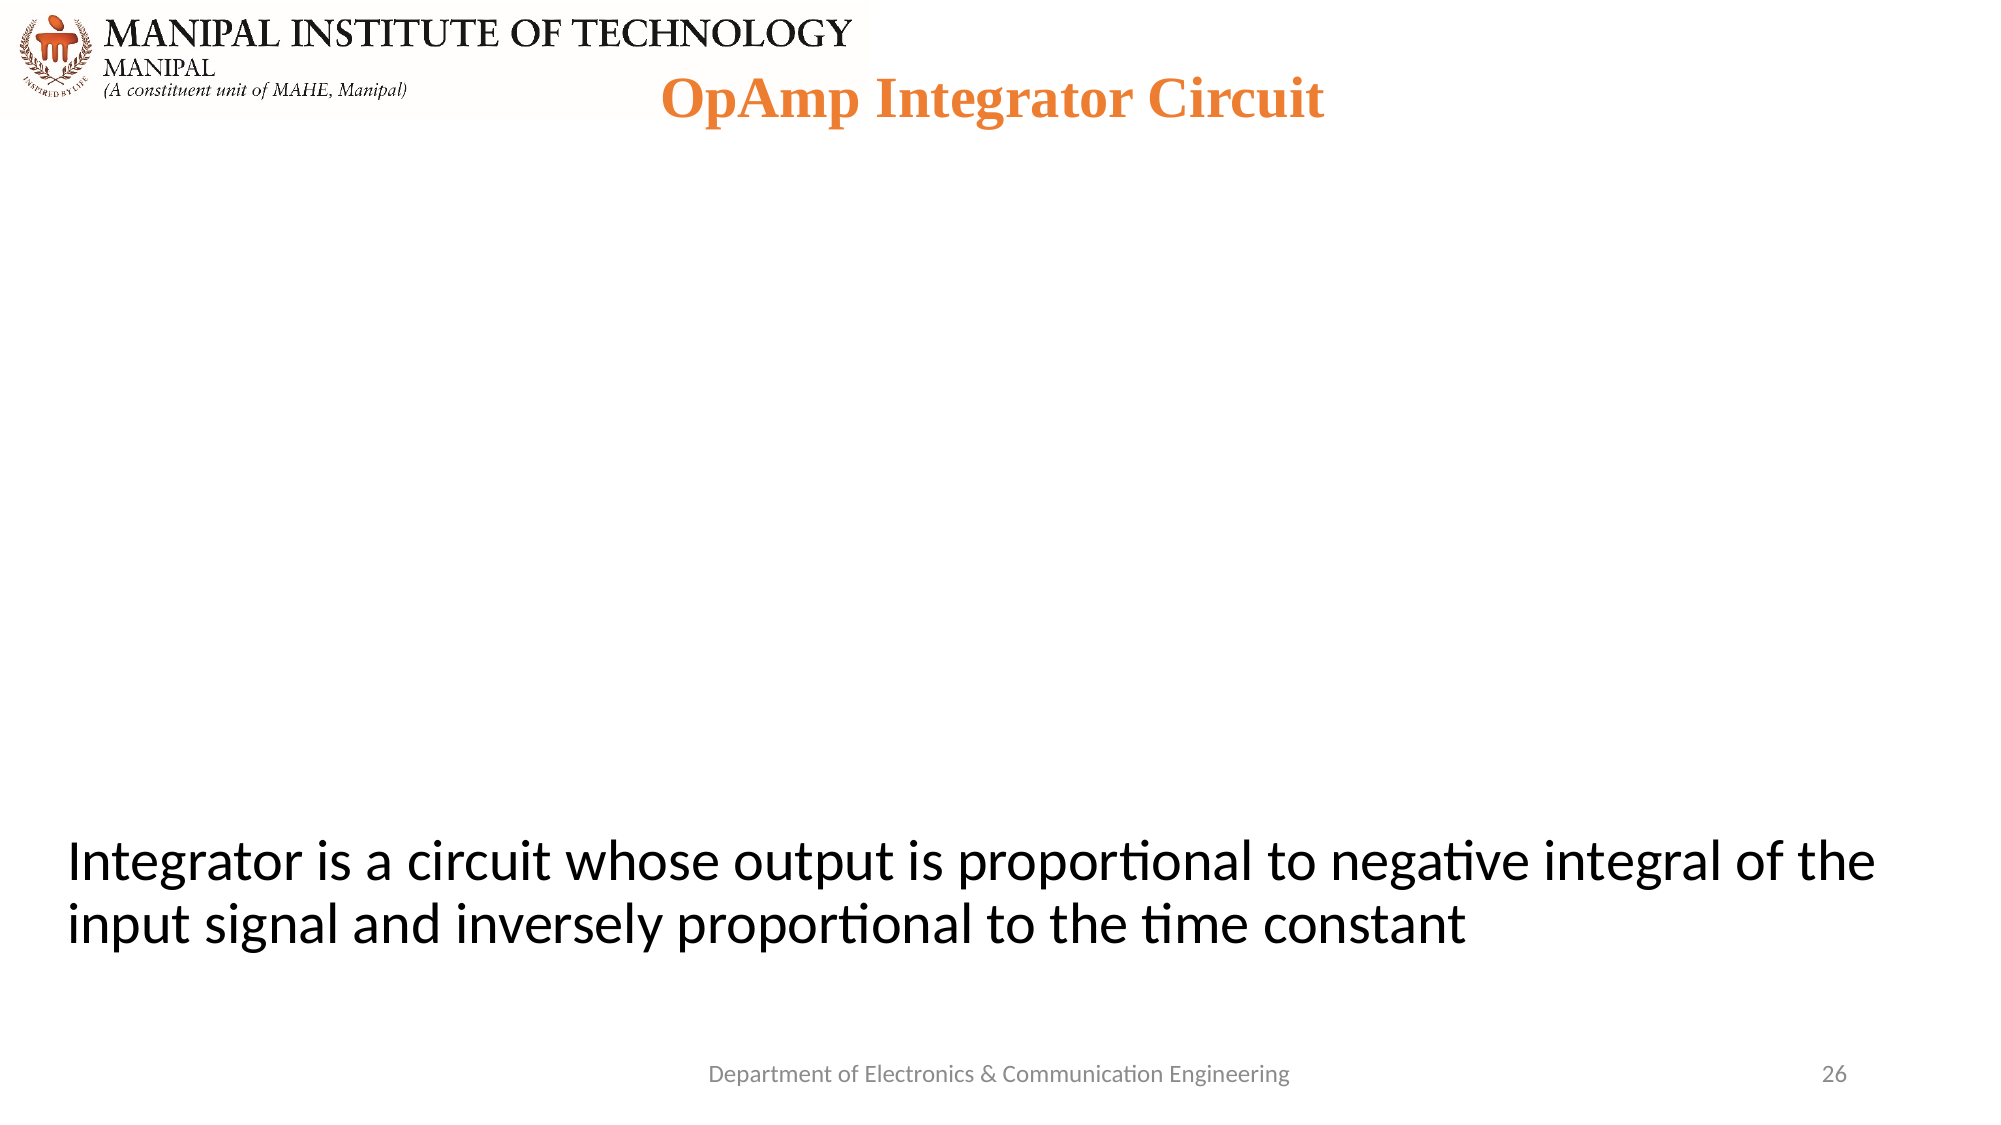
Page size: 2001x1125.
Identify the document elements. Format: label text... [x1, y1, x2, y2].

footer Department of Electronics & Communication Engineering [662, 1042, 1338, 1103]
slide_number 26 [1412, 1042, 1863, 1103]
title OpAmp Integrator Circuit [137, 59, 1863, 278]
picture [0, 2, 869, 119]
